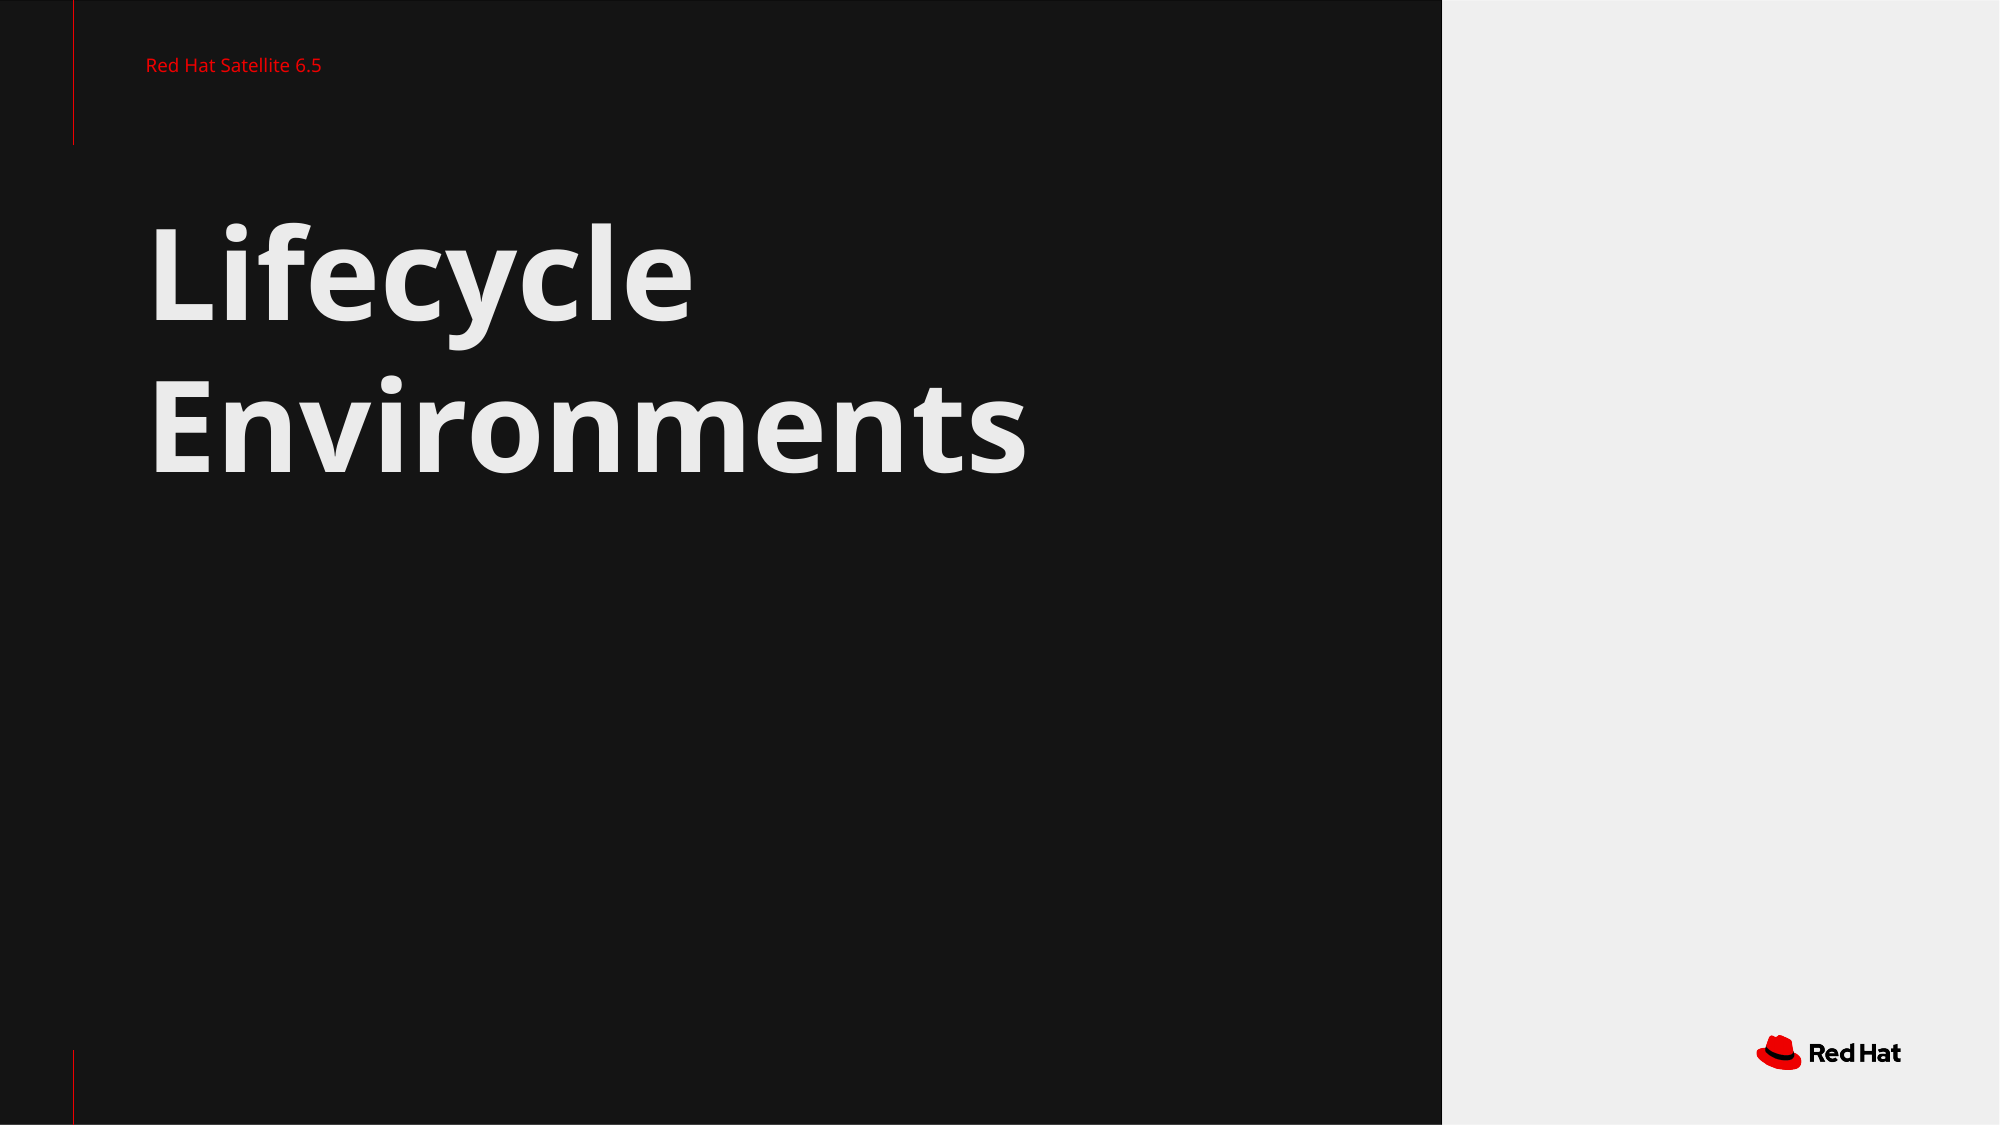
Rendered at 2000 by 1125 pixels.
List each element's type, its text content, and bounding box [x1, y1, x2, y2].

subtitle Red Hat Satellite 6.5 [73, 9, 918, 143]
picture [0, 0, 2000, 1125]
title Lifecycle Environments [73, 177, 1193, 524]
